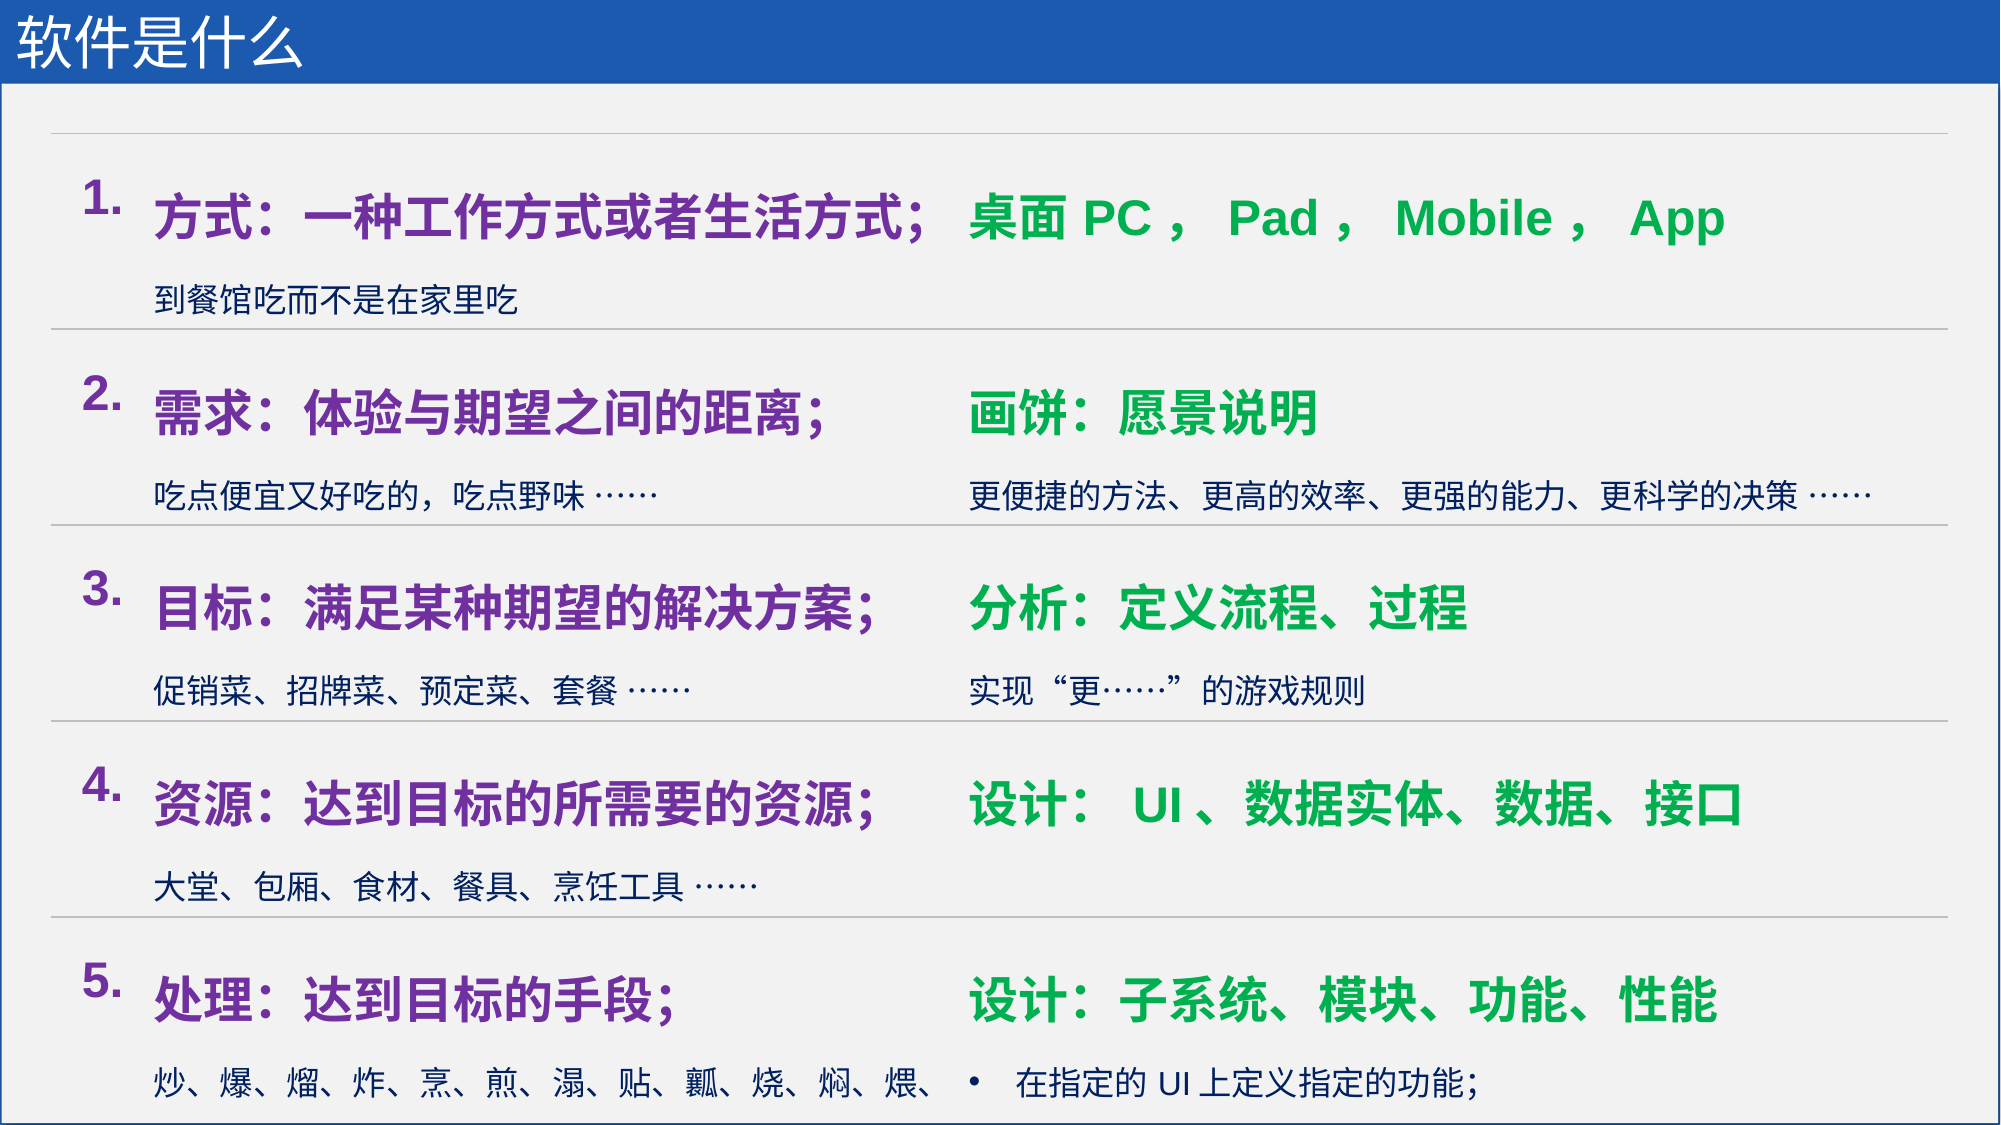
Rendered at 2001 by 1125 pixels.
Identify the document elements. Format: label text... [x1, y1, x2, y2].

table_cell 设计：UI、数据实体、数据、接口 [954, 722, 1948, 916]
table_cell 设计：子系统、模块、功能、性能 在指定的UI上定义指定的功能； 在指定的功能中指定所需要处理的数据实体和数据，进行处理； 在指定的UI上指定数据处理的结果表现。 [954, 918, 1948, 1125]
table_cell 需求：体验与期望之间的距离； 吃点便宜又好吃的，吃点野味 …… [139, 330, 954, 524]
table_cell 5. [51, 918, 139, 1125]
table_cell 资源：达到目标的所需要的资源； 大堂、包厢、食材、餐具、烹饪工具 …… [139, 722, 954, 916]
table_cell 目标：满足某种期望的解决方案； 促销菜、招牌菜、预定菜、套餐 …… [139, 526, 954, 720]
table_cell 处理：达到目标的手段； 炒、爆、熘、炸、烹、煎、溻、贴、瓤、烧、焖、煨、焗、扒、烩、烤、盐焗、熏、泥烤、氽、炖、熬、煮、蒸、拔丝、蜜汁、糖水、涮！ [139, 918, 954, 1125]
title 软件是什么 [0, 1, 1675, 81]
table_cell 4. [51, 722, 139, 916]
table_header 方式：一种工作方式或者生活方式； 到餐馆吃而不是在家里吃 [139, 134, 954, 328]
table_cell 画饼：愿景说明 更便捷的方法、更高的效率、更强的能力、更科学的决策 …… [954, 330, 1948, 524]
table_cell 3. [51, 526, 139, 720]
table_header 桌面PC，Pad，Mobile，App [954, 134, 1948, 328]
table_cell 分析：定义流程、过程 实现“更……”的游戏规则 [954, 526, 1948, 720]
table_header 1. [51, 134, 139, 328]
table_cell 2. [51, 330, 139, 524]
